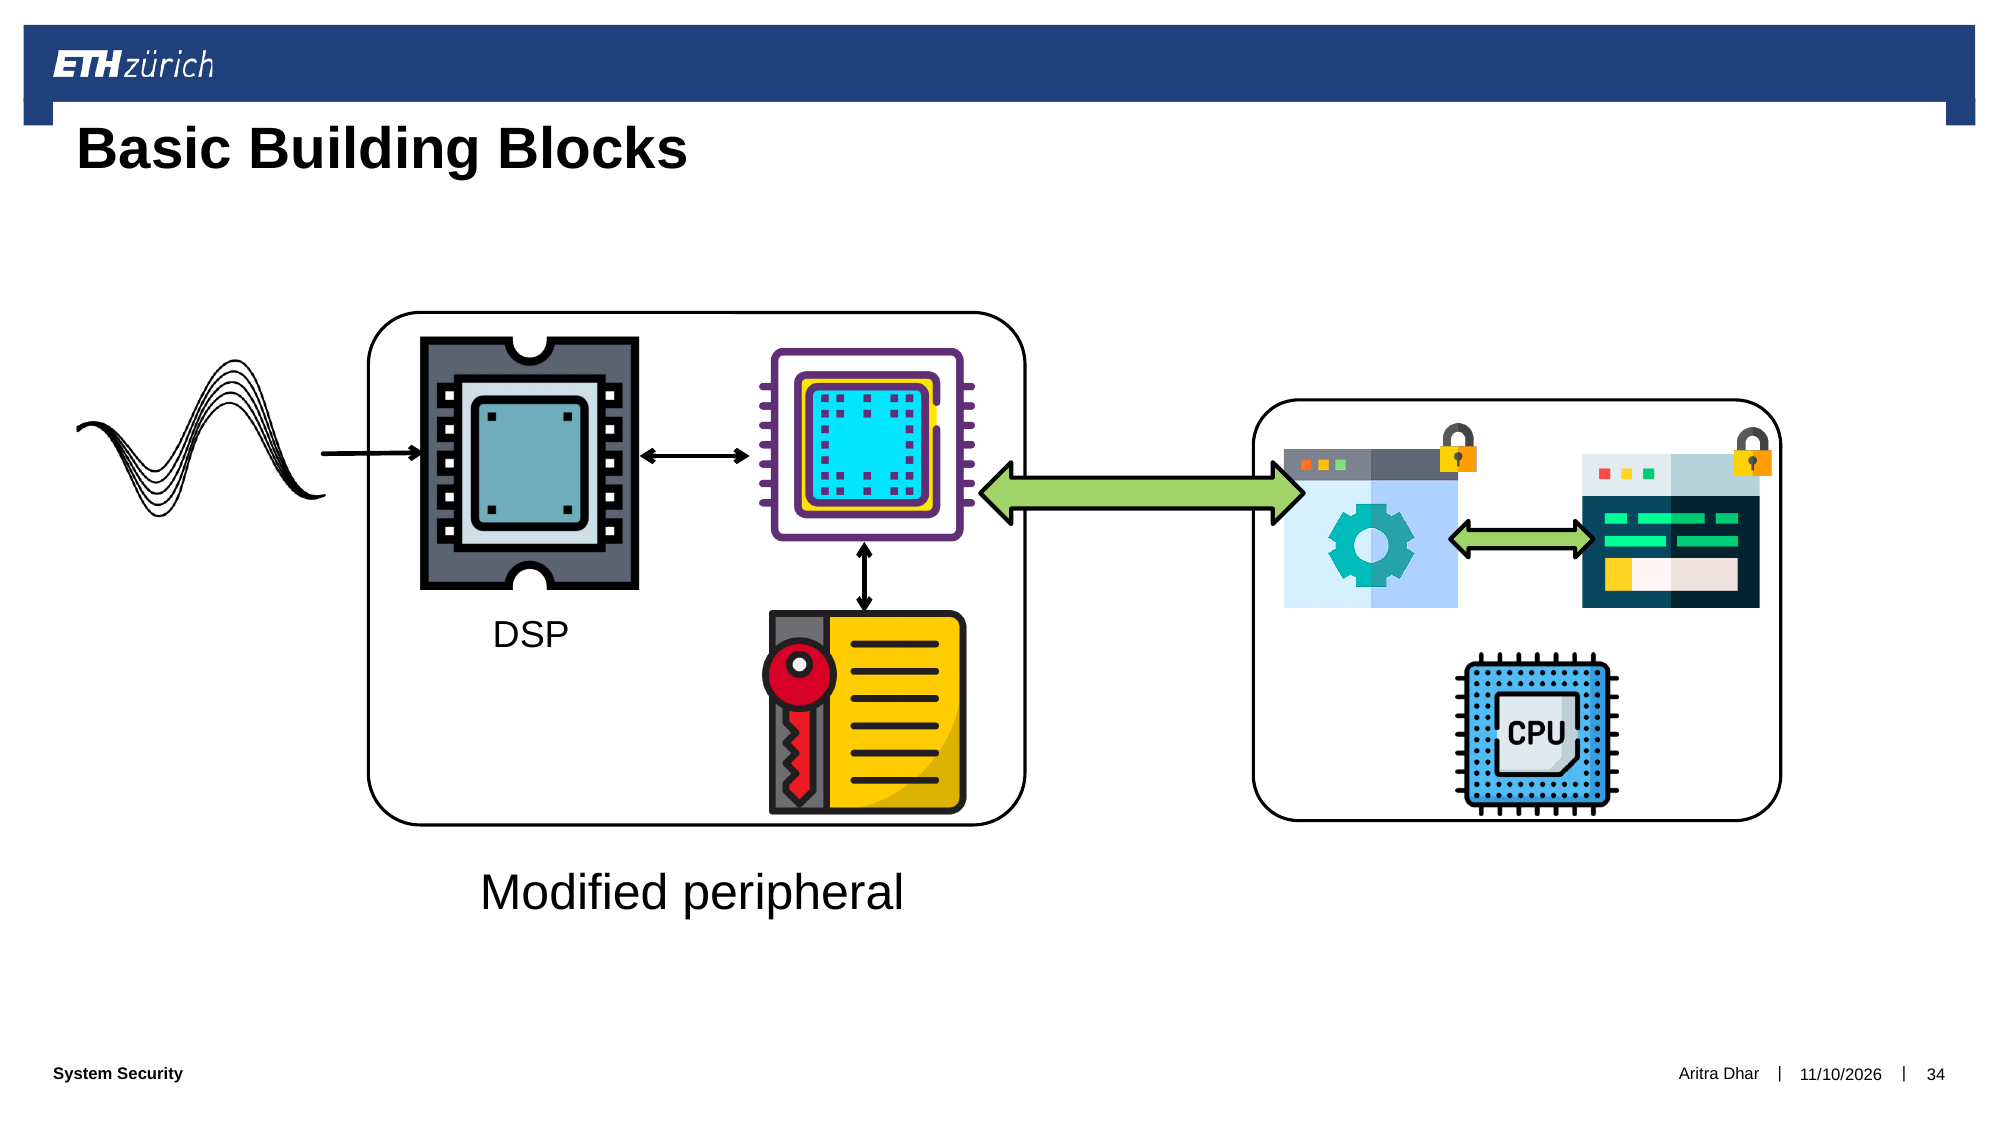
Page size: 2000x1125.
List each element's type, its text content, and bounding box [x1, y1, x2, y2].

text_box DSP [477, 602, 585, 663]
footer Aritra Dhar [999, 1034, 1760, 1111]
text_box [981, 460, 1278, 526]
text_box [868, 498, 1028, 827]
picture [1455, 652, 1619, 816]
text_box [1283, 423, 1483, 608]
text_box [1487, 518, 1577, 560]
picture [755, 603, 974, 821]
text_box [1582, 427, 1777, 612]
title Basic Building Blocks [53, 101, 1946, 262]
text_box [1251, 436, 1783, 823]
text_box Modified peripheral [465, 852, 920, 928]
picture [75, 313, 326, 564]
text_box [366, 462, 860, 828]
picture [402, 337, 656, 590]
picture [758, 336, 975, 553]
text_box [1251, 397, 1781, 527]
slide_number 34 [1906, 1034, 1966, 1112]
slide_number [1790, 1034, 1892, 1112]
text_box [366, 310, 1028, 488]
